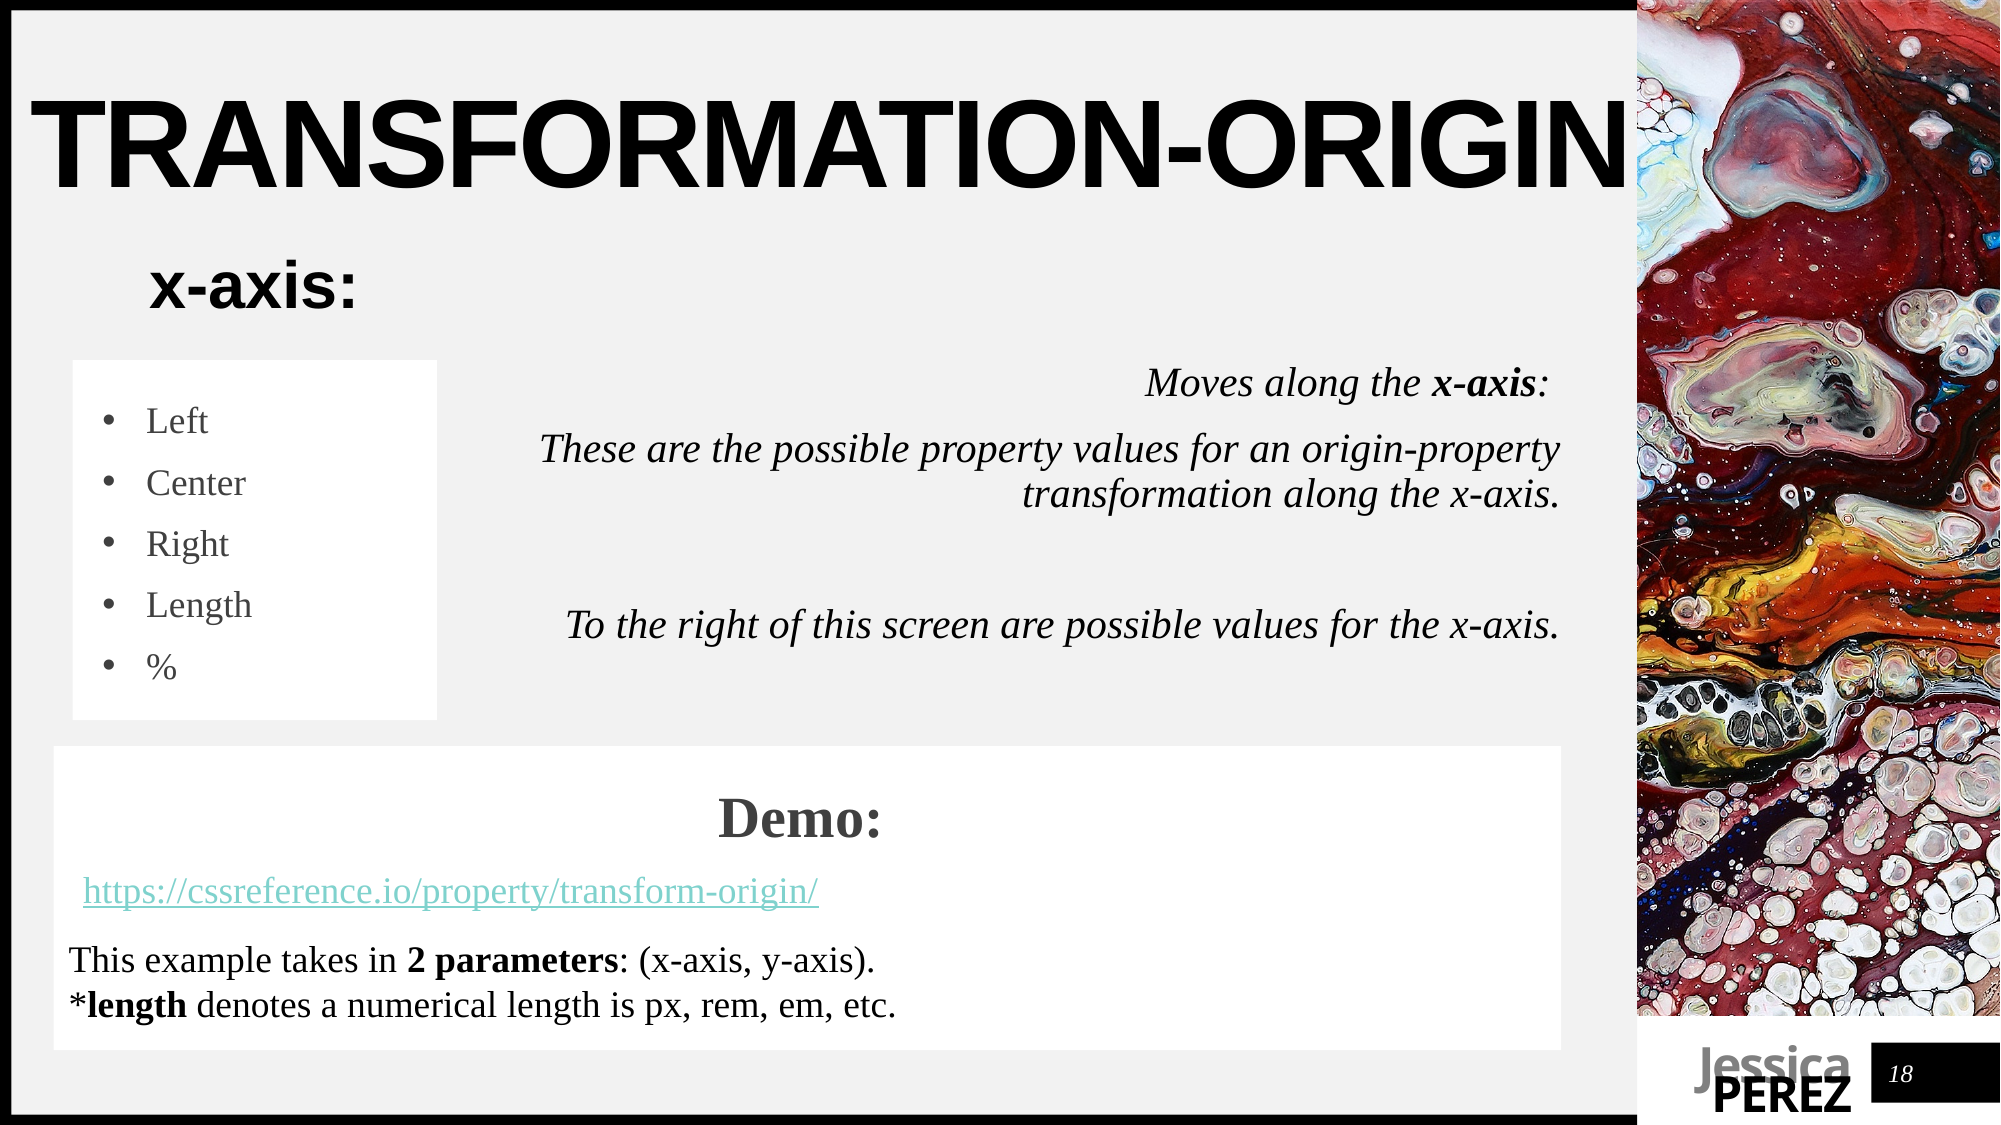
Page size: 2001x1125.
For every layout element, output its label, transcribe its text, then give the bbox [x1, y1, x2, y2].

text_box Left Center Right Length % [72, 387, 437, 721]
text_box This example takes in 2 parameters: (x-axis, y-axis). *length denotes a numerical length is px, rem, em, etc. [53, 928, 1562, 1078]
slide_number 18 [1877, 1050, 1924, 1096]
picture [1637, 0, 2000, 1016]
title Transformation-origin [25, 111, 1637, 183]
list Moves along the x-axis: These are the possible property values for an origin-property transformation along the x-axis. To the right of this screen are possible values for the x-axis. [455, 360, 1562, 702]
list Demo: https://cssreference.io/property/transform-origin/ [53, 746, 1562, 928]
text_box x-axis: [72, 251, 437, 387]
